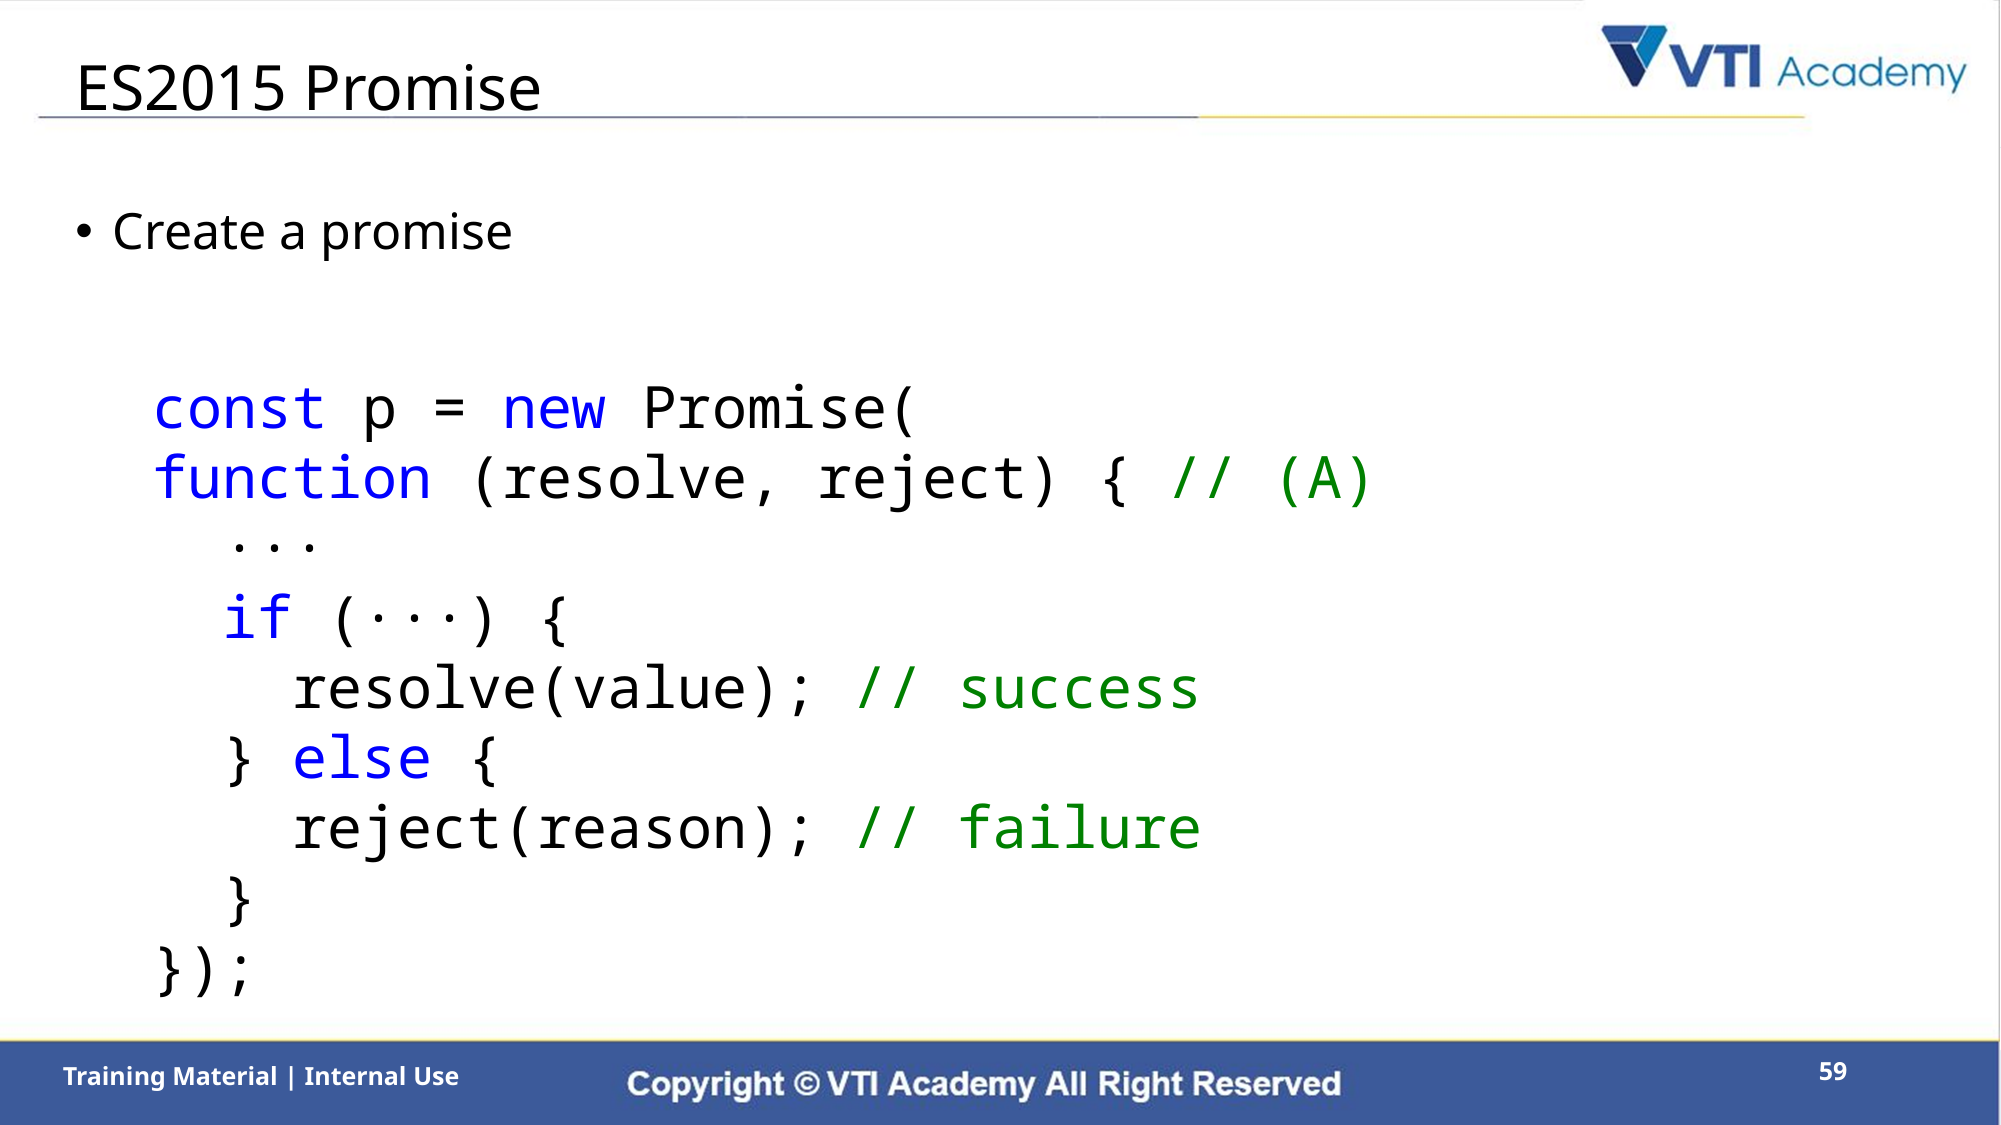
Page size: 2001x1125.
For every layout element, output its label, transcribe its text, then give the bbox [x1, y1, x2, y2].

list Create a promise [60, 198, 1863, 1043]
footer Training Material | Internal Use [0, 1045, 523, 1106]
picture [0, 0, 2001, 1125]
title ES2015 Promise [60, 33, 1401, 132]
text_box const p = new Promise( function (resolve, reject) { // (A) ··· if (···) { resolve(value); // success } else { reject(reason); // failure } }); [137, 362, 1863, 1008]
slide_number 59 [1412, 1042, 1863, 1103]
